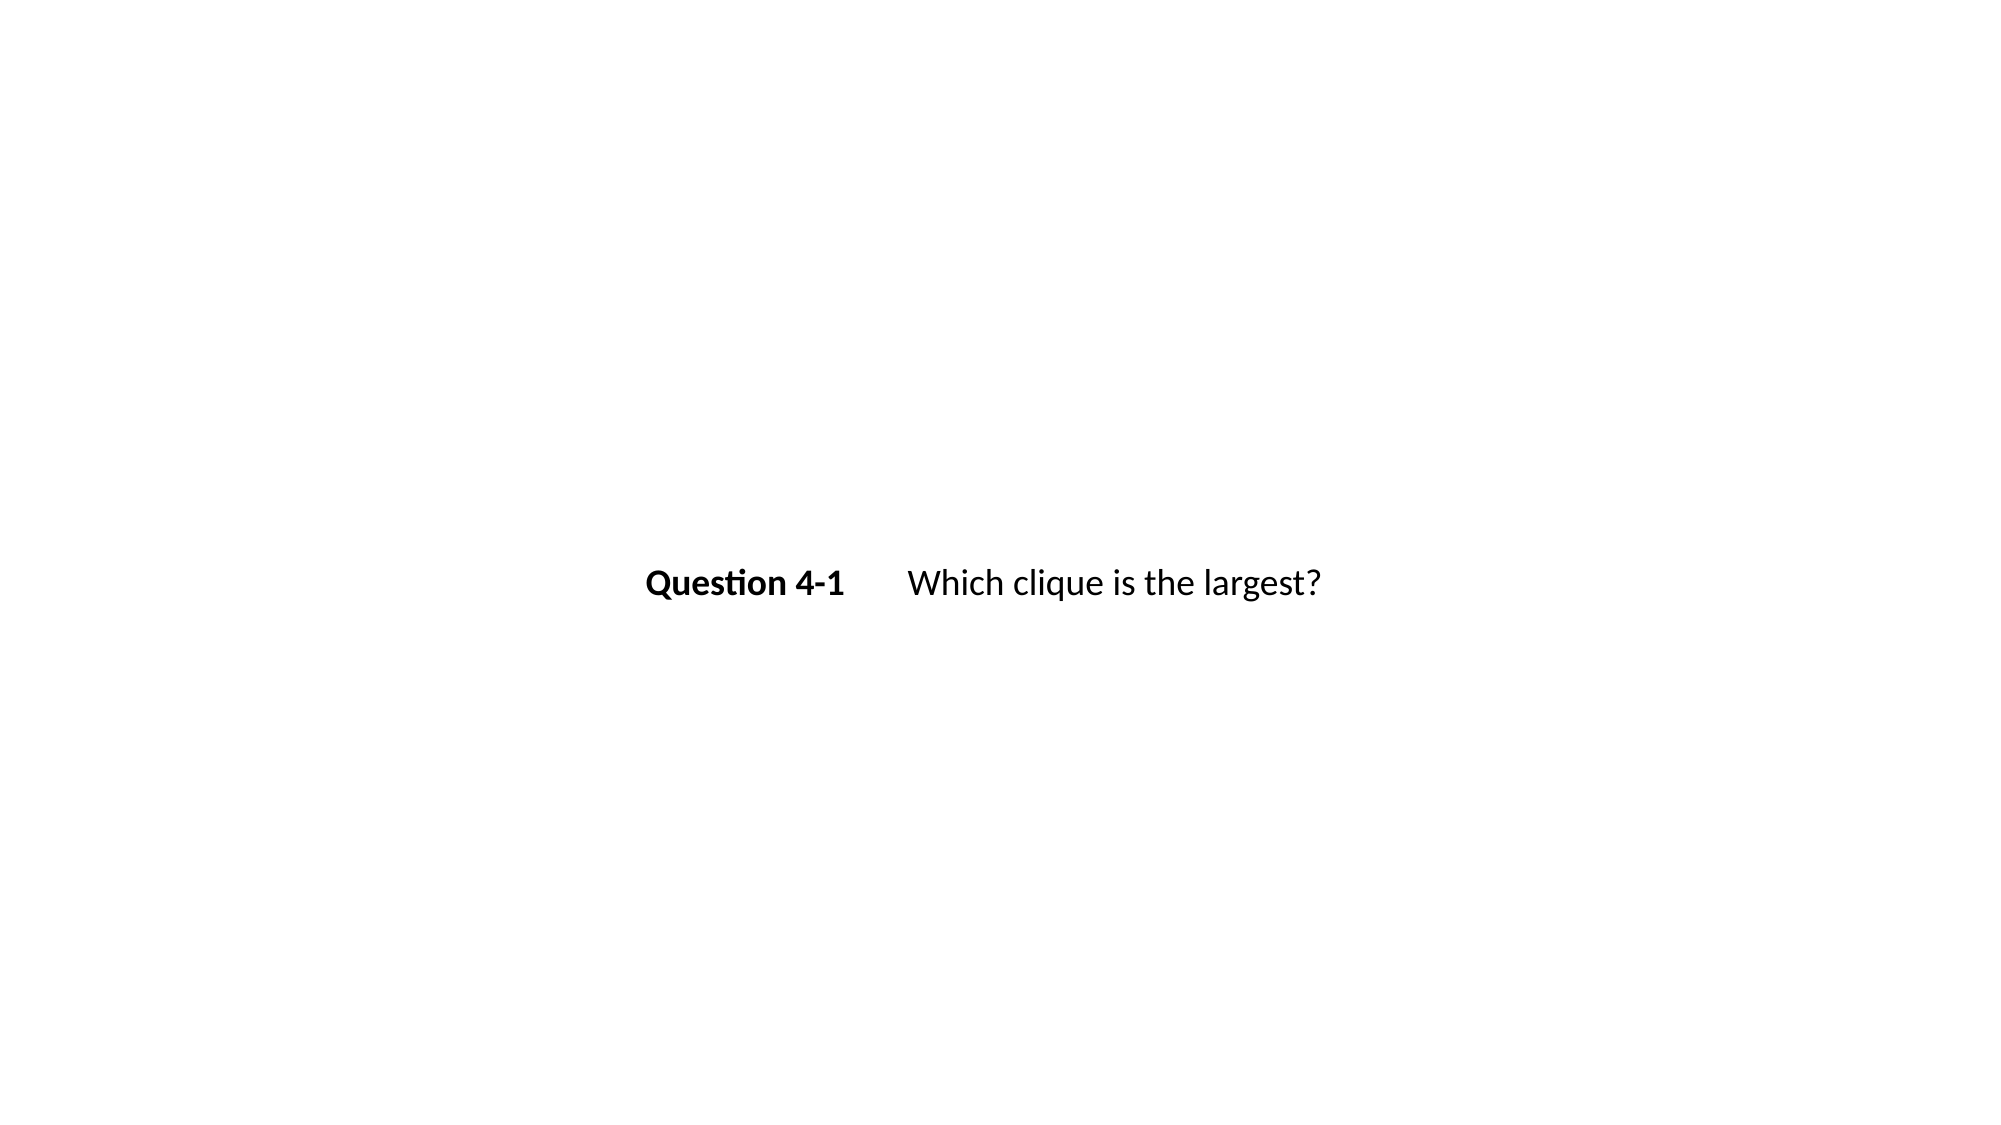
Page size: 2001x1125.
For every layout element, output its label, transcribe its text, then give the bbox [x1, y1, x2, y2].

text_box Question 4-1 [630, 550, 861, 611]
text_box Which clique is the largest? [861, 550, 1751, 611]
